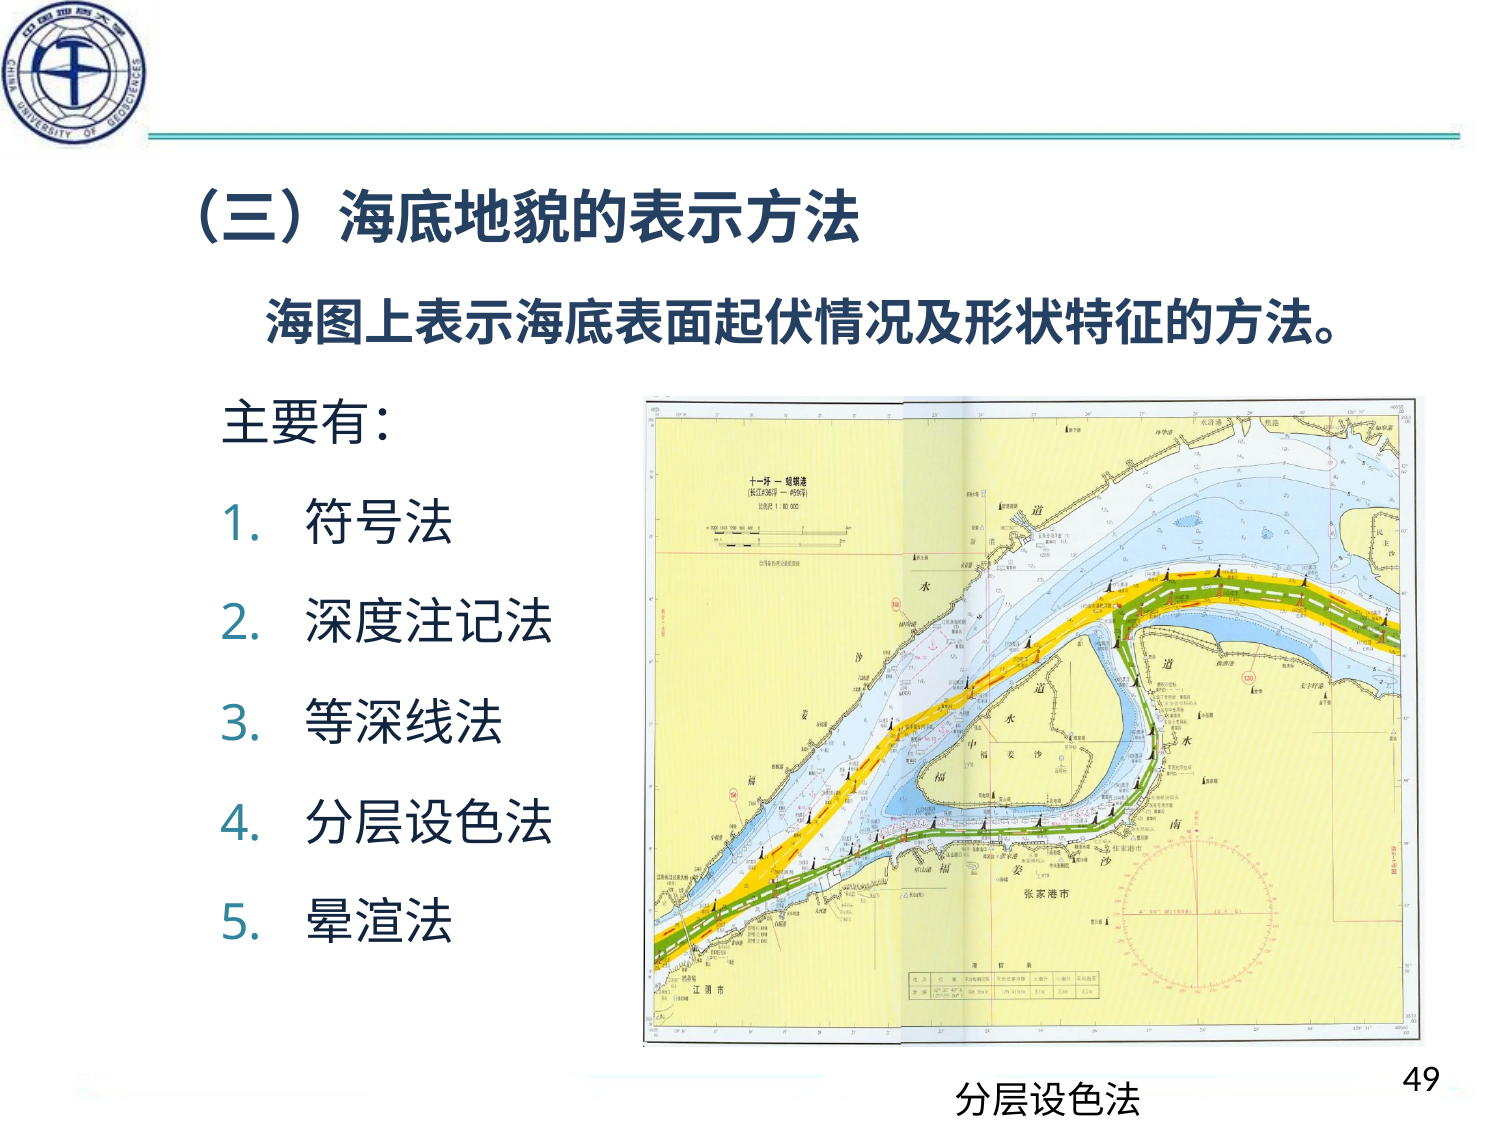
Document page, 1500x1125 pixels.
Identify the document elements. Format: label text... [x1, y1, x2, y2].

picture [0, 0, 1500, 1125]
list （三）海底地貌的表示方法 海图上表示海底表面起伏情况及形状特征的方法。 主要有： 符号法 深度注记法 等深线法 分层设色法 晕渲法 [147, 172, 1459, 1083]
text_box 分层设色法 [940, 1068, 1158, 1125]
picture [643, 396, 1425, 1048]
